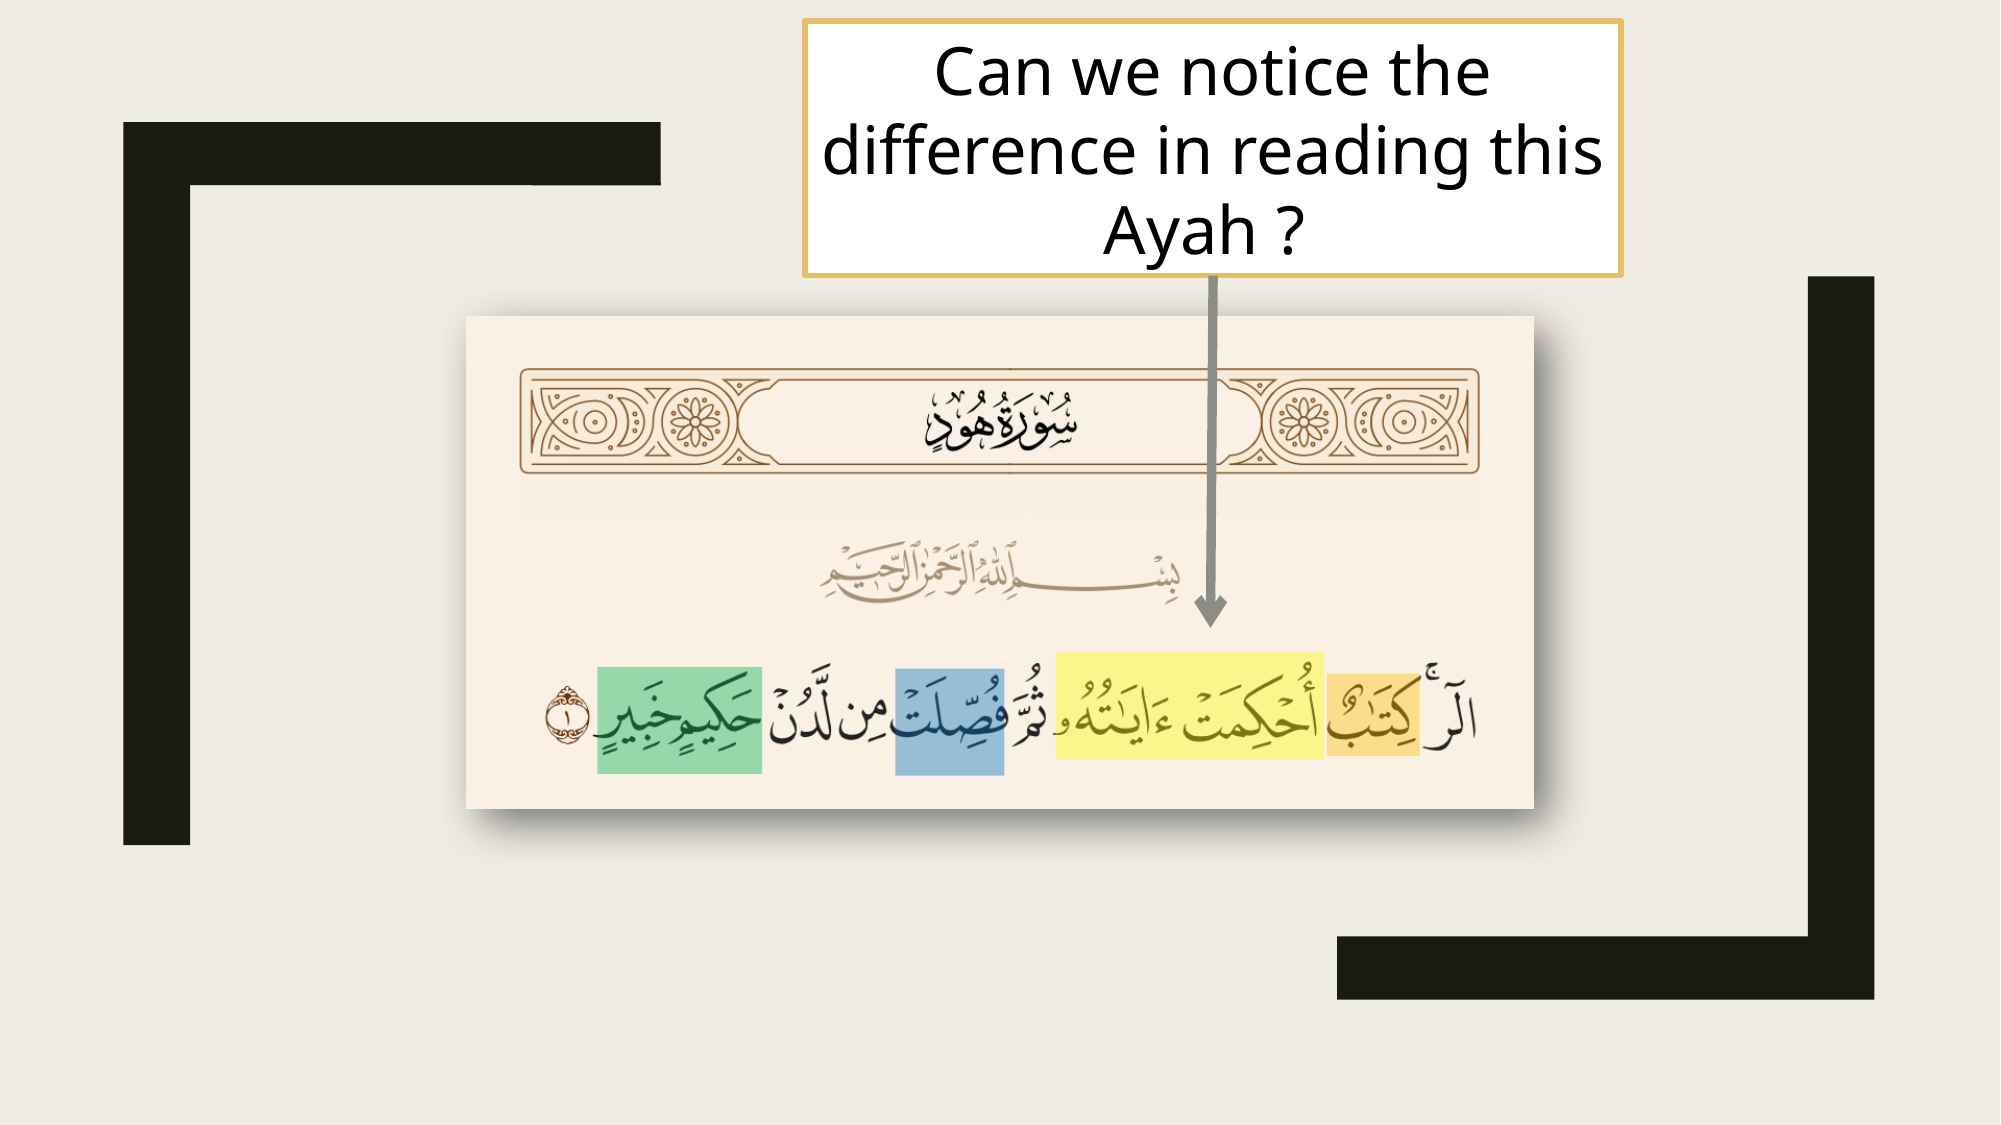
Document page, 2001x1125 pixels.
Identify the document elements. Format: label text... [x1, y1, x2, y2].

text_box Can we notice the difference in reading this Ayah ? [802, 18, 1624, 278]
picture [466, 316, 1534, 809]
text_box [1210, 278, 1214, 628]
